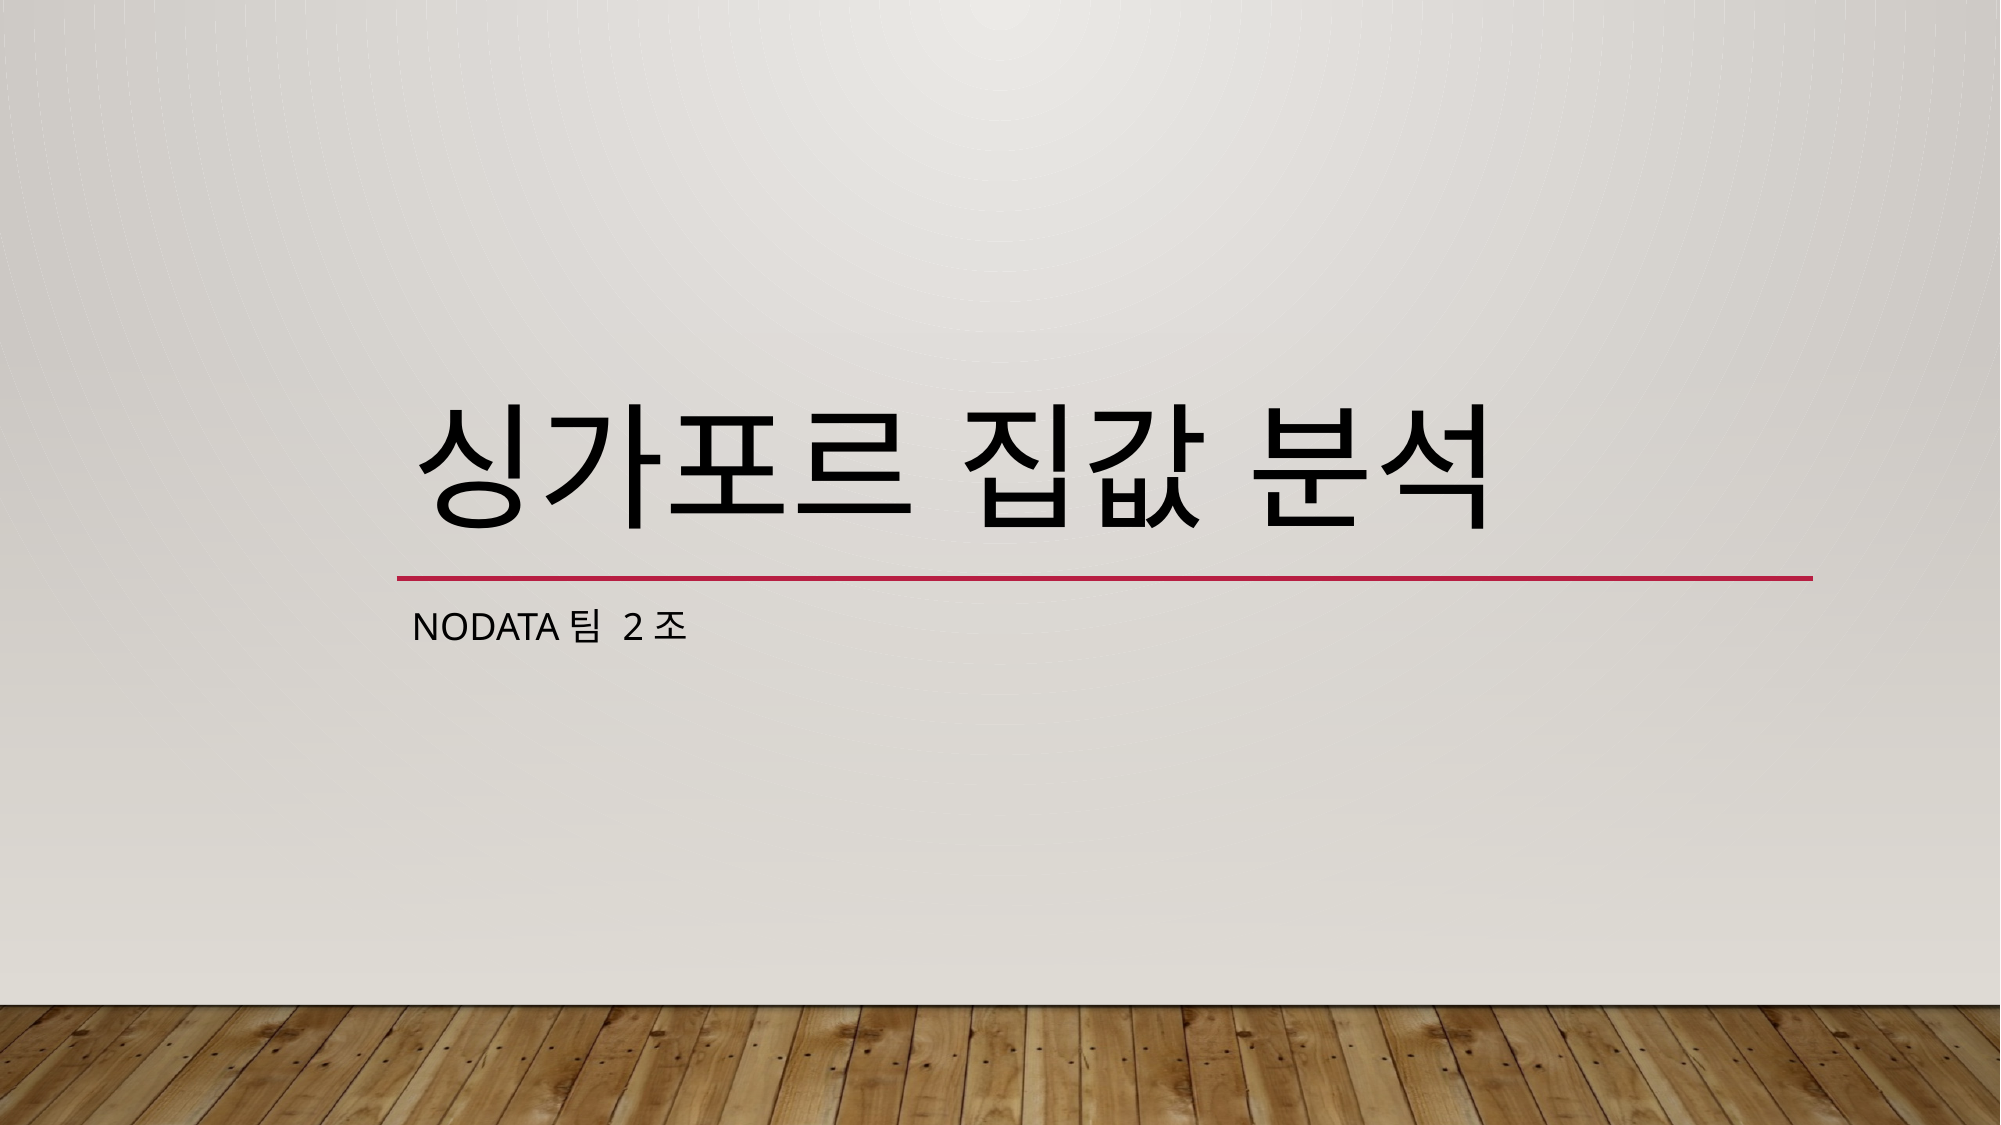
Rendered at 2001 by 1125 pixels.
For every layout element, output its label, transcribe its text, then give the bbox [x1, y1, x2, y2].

picture [0, 1005, 2000, 1125]
subtitle nodata팀 2조 [396, 579, 1814, 740]
title 싱가포르 집값 분석 [396, 131, 1814, 549]
